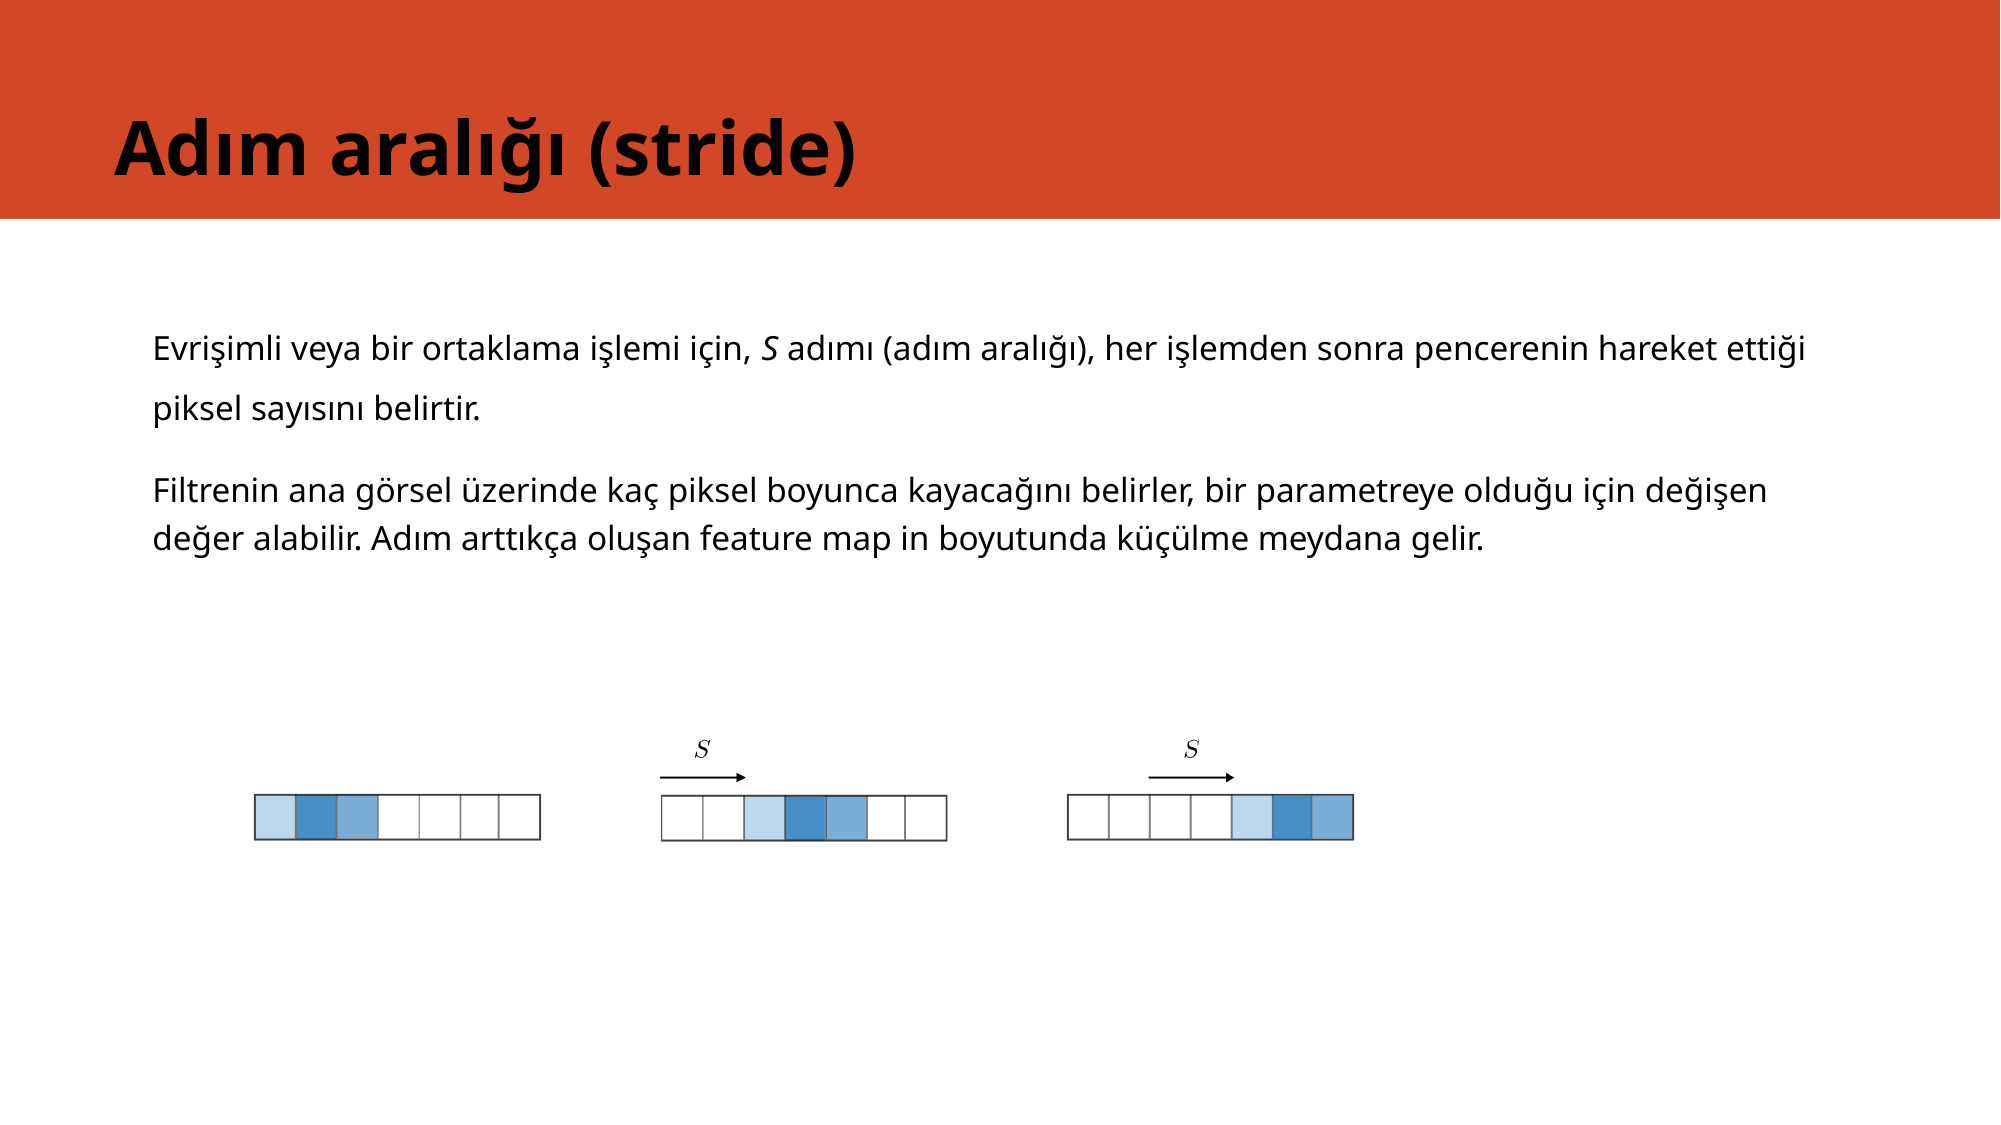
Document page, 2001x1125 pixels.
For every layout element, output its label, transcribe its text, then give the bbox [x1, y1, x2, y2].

picture [251, 731, 1356, 846]
list Evrişimli veya bir ortaklama işlemi için, S adımı (adım aralığı), her işlemden sonra pencerenin hareket ettiği piksel sayısını belirtir. Filtrenin ana görsel üzerinde kaç piksel boyunca kayacağını belirler, bir parametreye olduğu için değişen değer alabilir. Adım arttıkça oluşan feature map in boyutunda küçülme meydana gelir. [137, 299, 1863, 1014]
title Adım aralığı (stride) [99, 0, 1863, 199]
